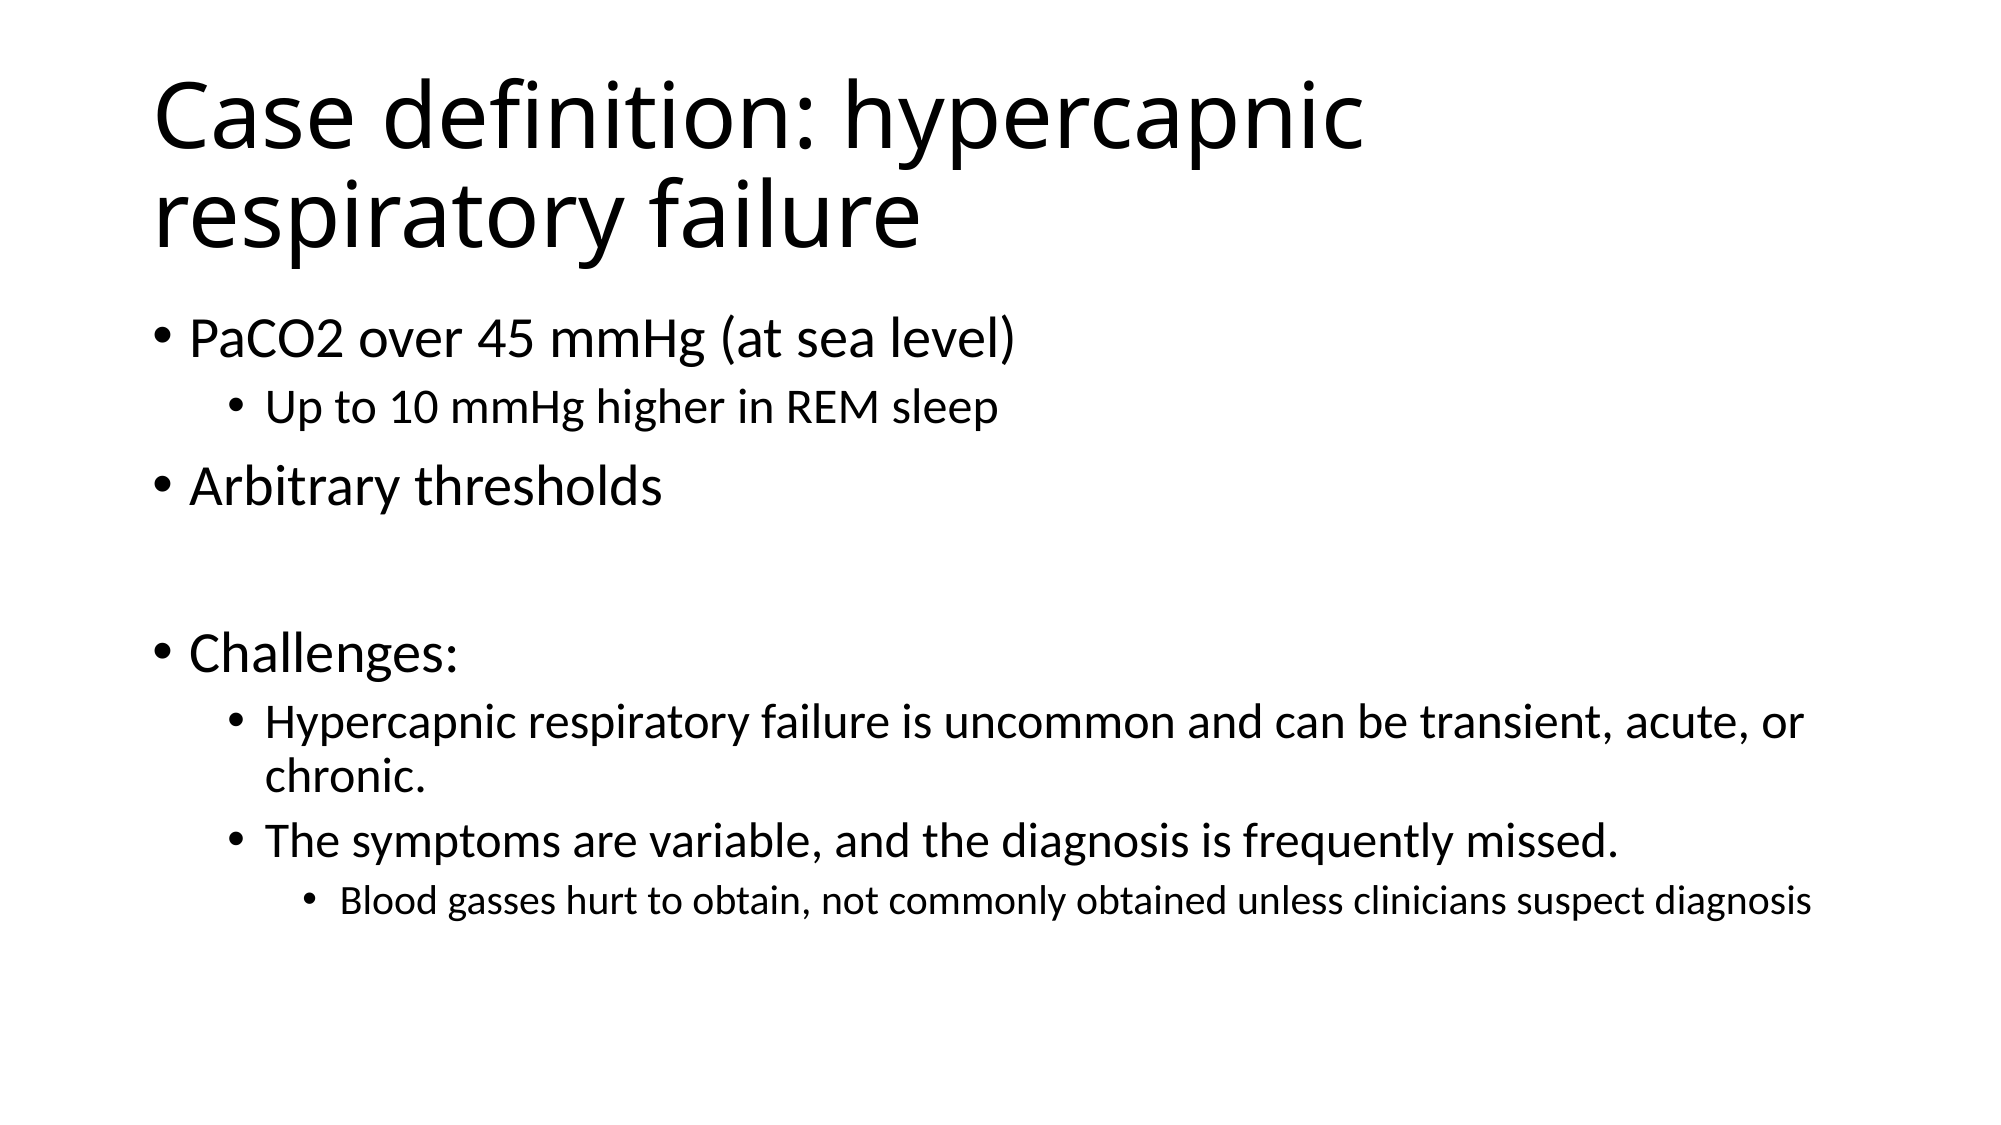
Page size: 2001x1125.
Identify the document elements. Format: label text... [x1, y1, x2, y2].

title Case definition: hypercapnic respiratory failure [137, 59, 1863, 278]
list PaCO2 over 45 mmHg (at sea level) Up to 10 mmHg higher in REM sleep Arbitrary thresholds Challenges: Hypercapnic respiratory failure is uncommon and can be transient, acute, or chronic. The symptoms are variable, and the diagnosis is frequently missed. Blood gasses hurt to obtain, not commonly obtained unless clinicians suspect diagnosis [137, 299, 1863, 1014]
